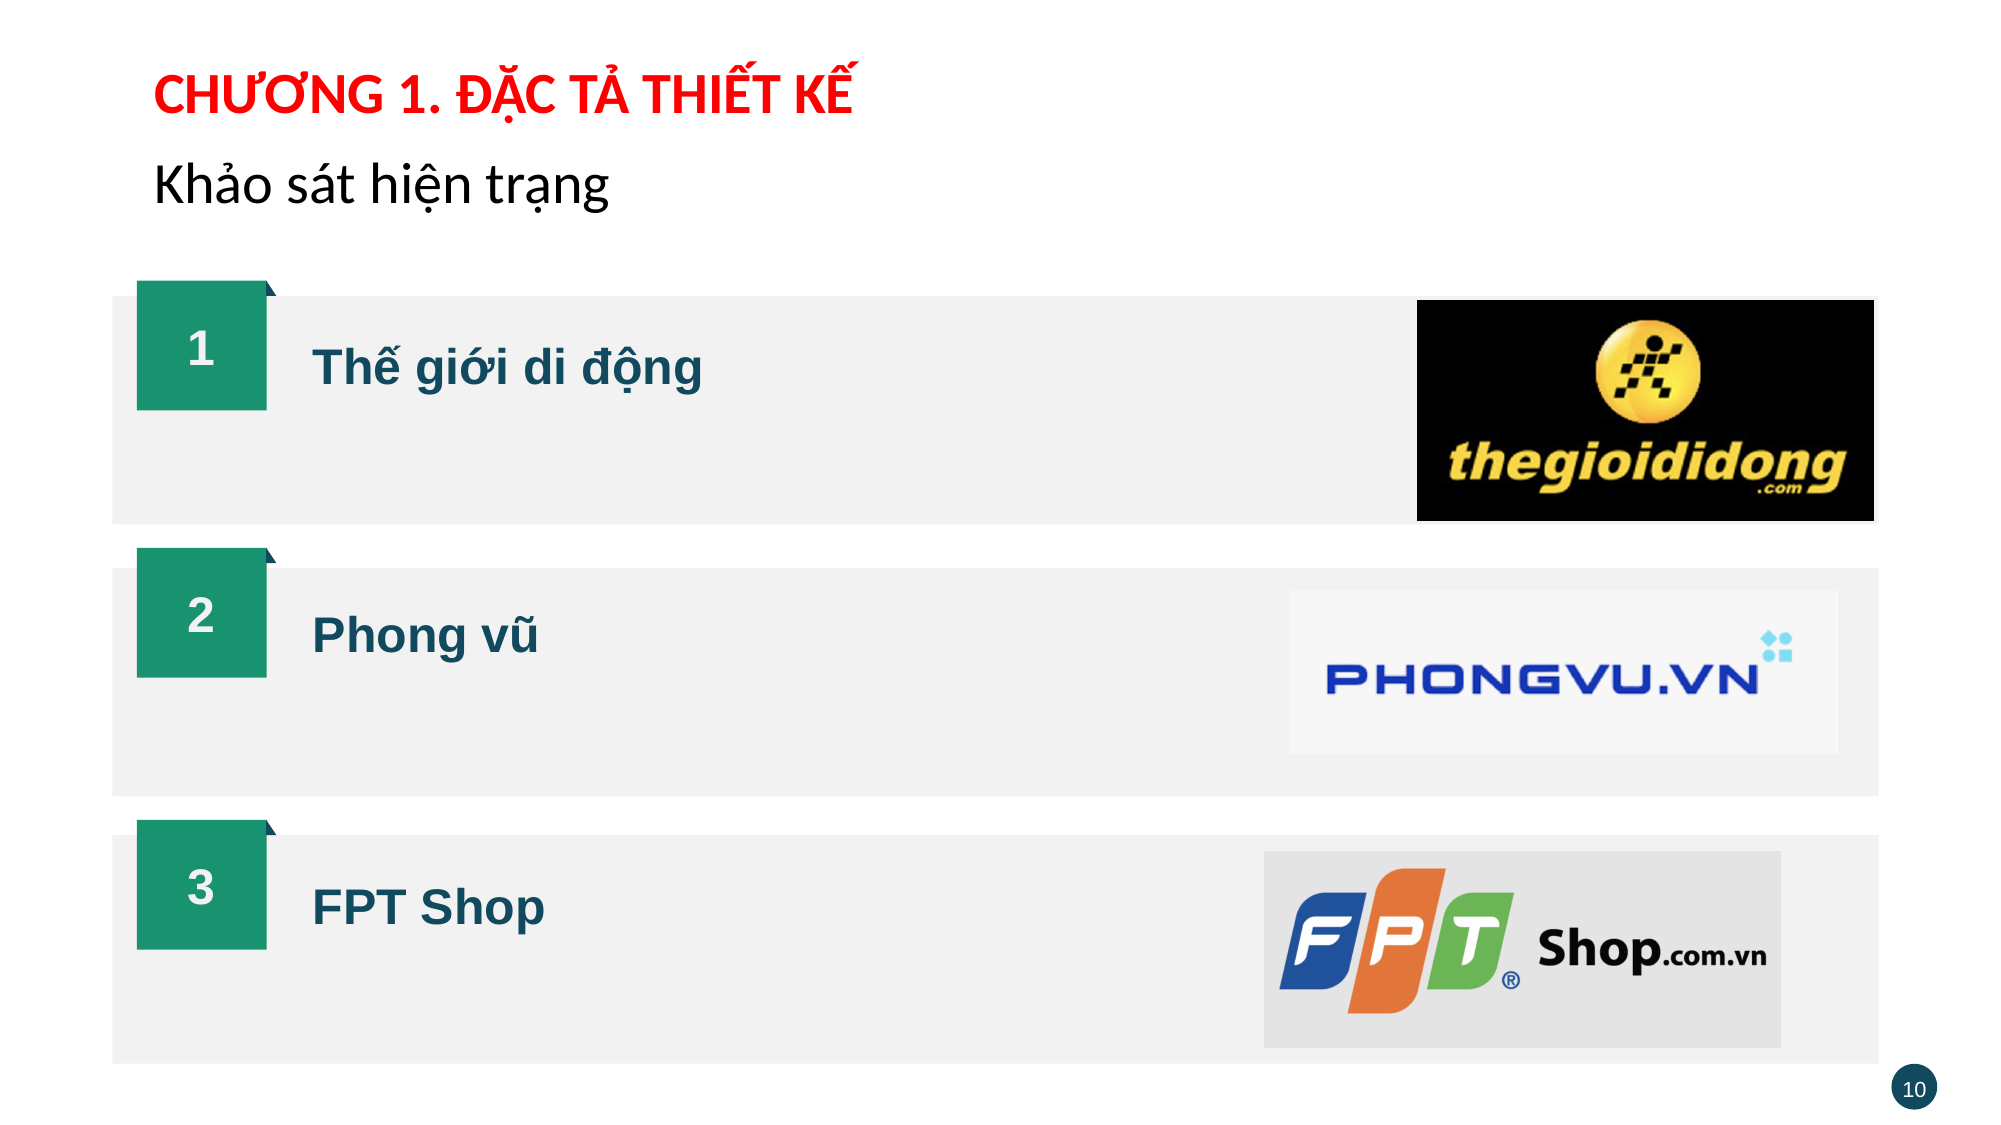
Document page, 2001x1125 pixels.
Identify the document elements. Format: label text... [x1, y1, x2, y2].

text_box 1 [136, 311, 141, 379]
text_box Phong vũ [312, 608, 1074, 656]
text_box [141, 815, 272, 955]
text_box Thế giới di động [312, 340, 1074, 389]
text_box [111, 295, 1880, 525]
slide_number 10 [1878, 1067, 1951, 1110]
picture [1264, 851, 1781, 1048]
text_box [141, 275, 272, 416]
text_box 3 [136, 850, 141, 919]
text_box [1900, 1062, 1928, 1067]
text_box FPT Shop [312, 880, 1074, 928]
text_box 2 [136, 578, 141, 647]
picture [1417, 300, 1874, 521]
text_box [111, 567, 1880, 797]
text_box [111, 834, 1880, 1065]
text_box CHƯƠNG 1. ĐẶC TẢ THIẾT KẾ [139, 47, 1478, 133]
picture [1289, 591, 1838, 754]
text_box Khảo sát hiện trạng [139, 137, 811, 223]
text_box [141, 543, 272, 683]
